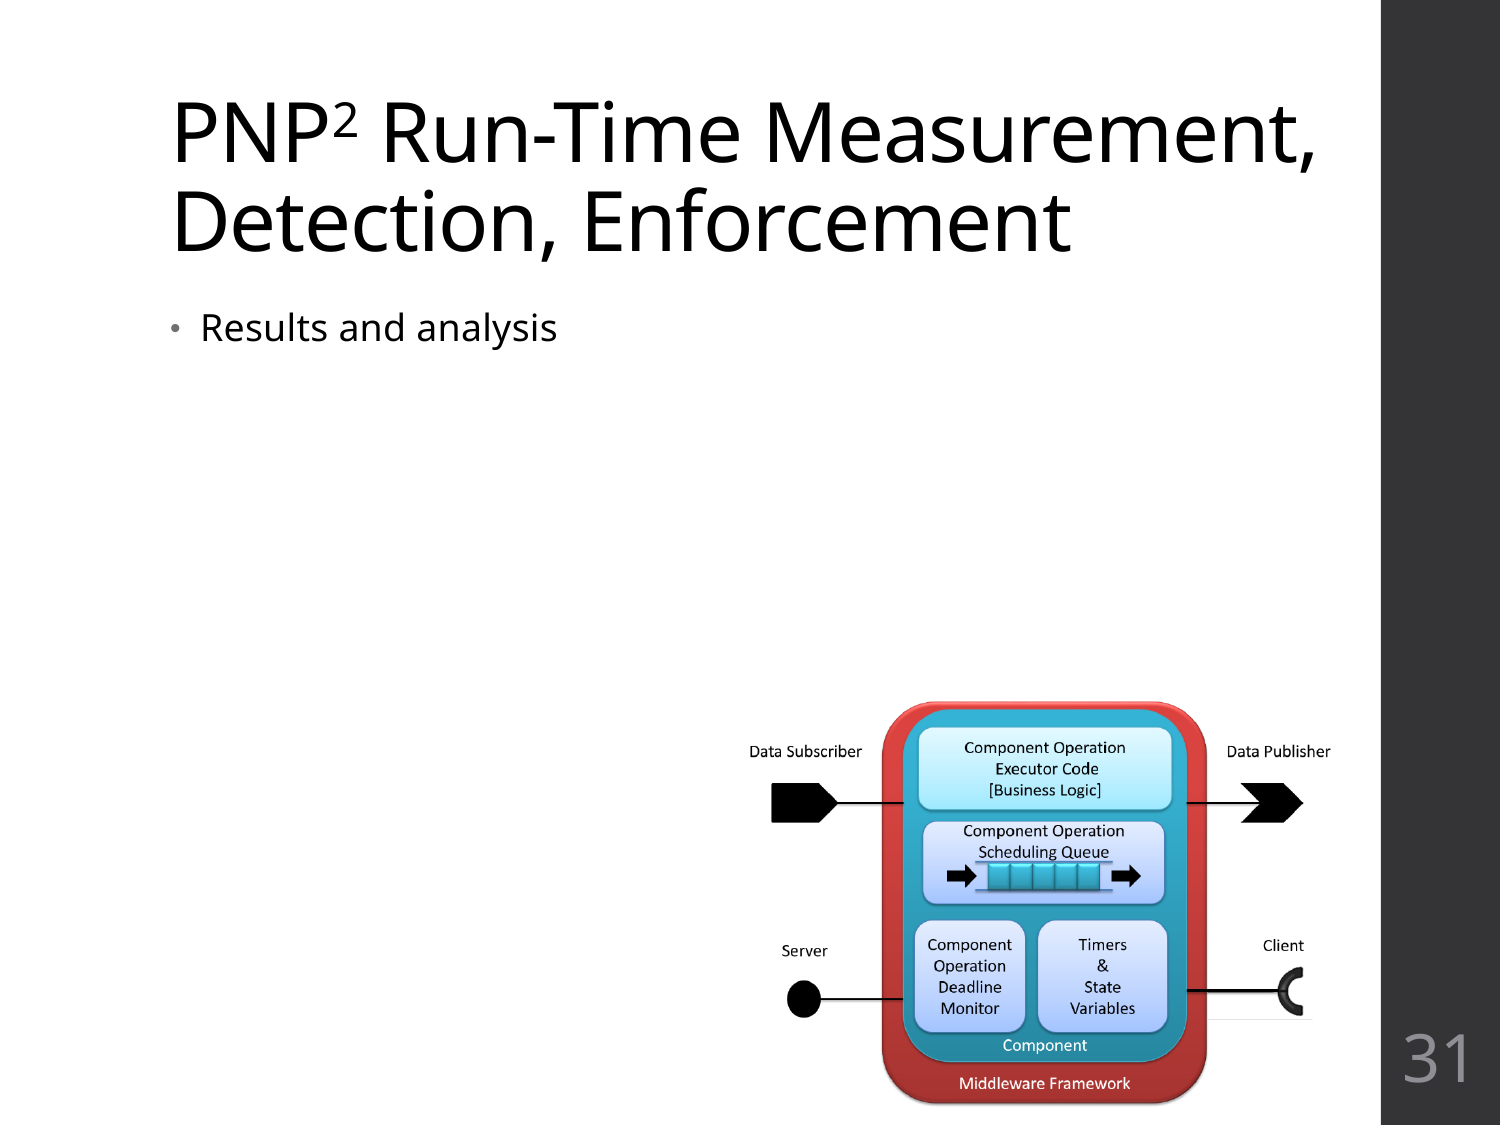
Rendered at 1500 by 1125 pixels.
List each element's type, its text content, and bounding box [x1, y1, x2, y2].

slide_number 31 [1384, 1012, 1498, 1110]
picture [738, 699, 1348, 1111]
title PNP2 Run-Time Measurement, Detection, Enforcement [155, 60, 1348, 278]
list Results and analysis [155, 299, 1213, 1014]
